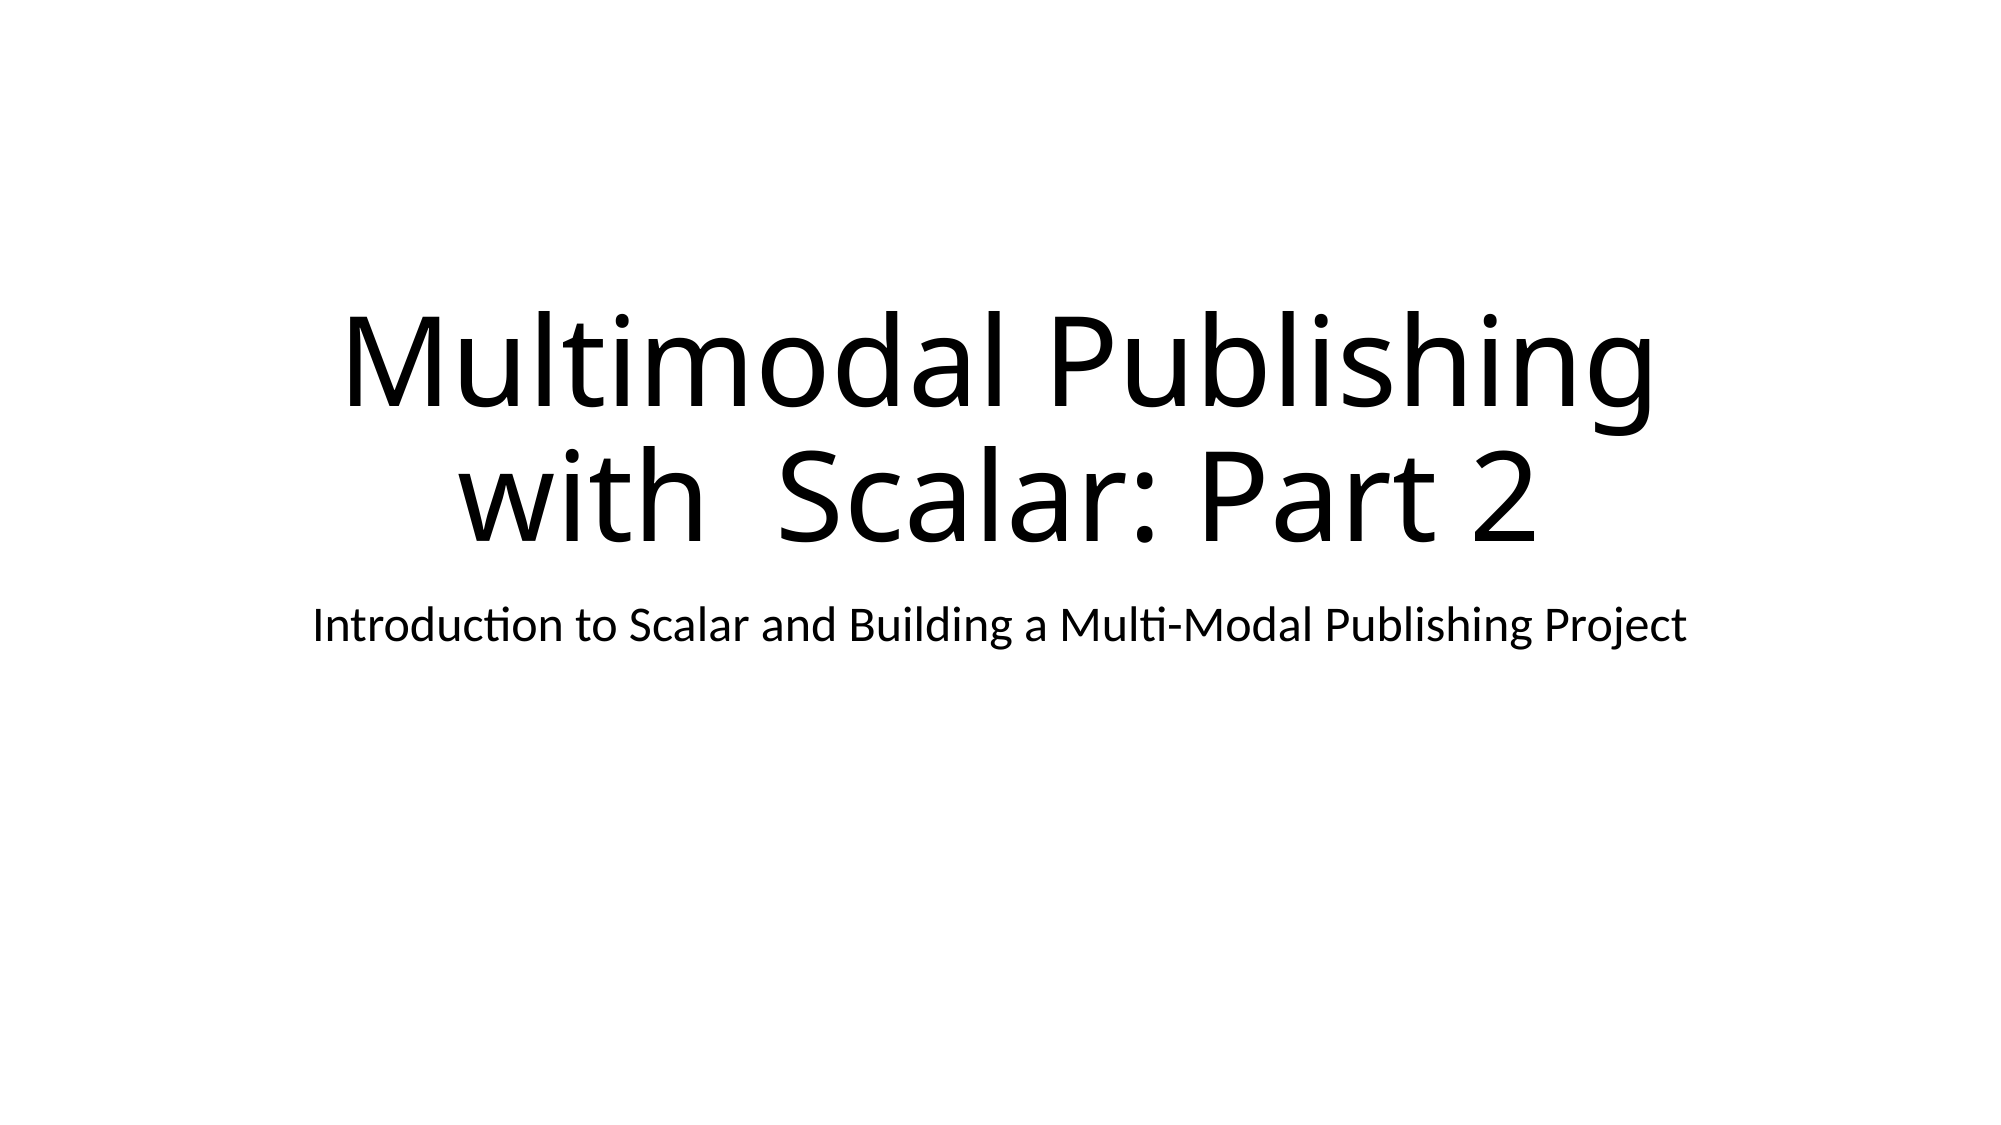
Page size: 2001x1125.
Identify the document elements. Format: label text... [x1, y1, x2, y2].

subtitle Introduction to Scalar and Building a Multi-Modal Publishing Project [249, 590, 1750, 863]
title Multimodal Publishing with Scalar: Part 2 [249, 184, 1750, 576]
